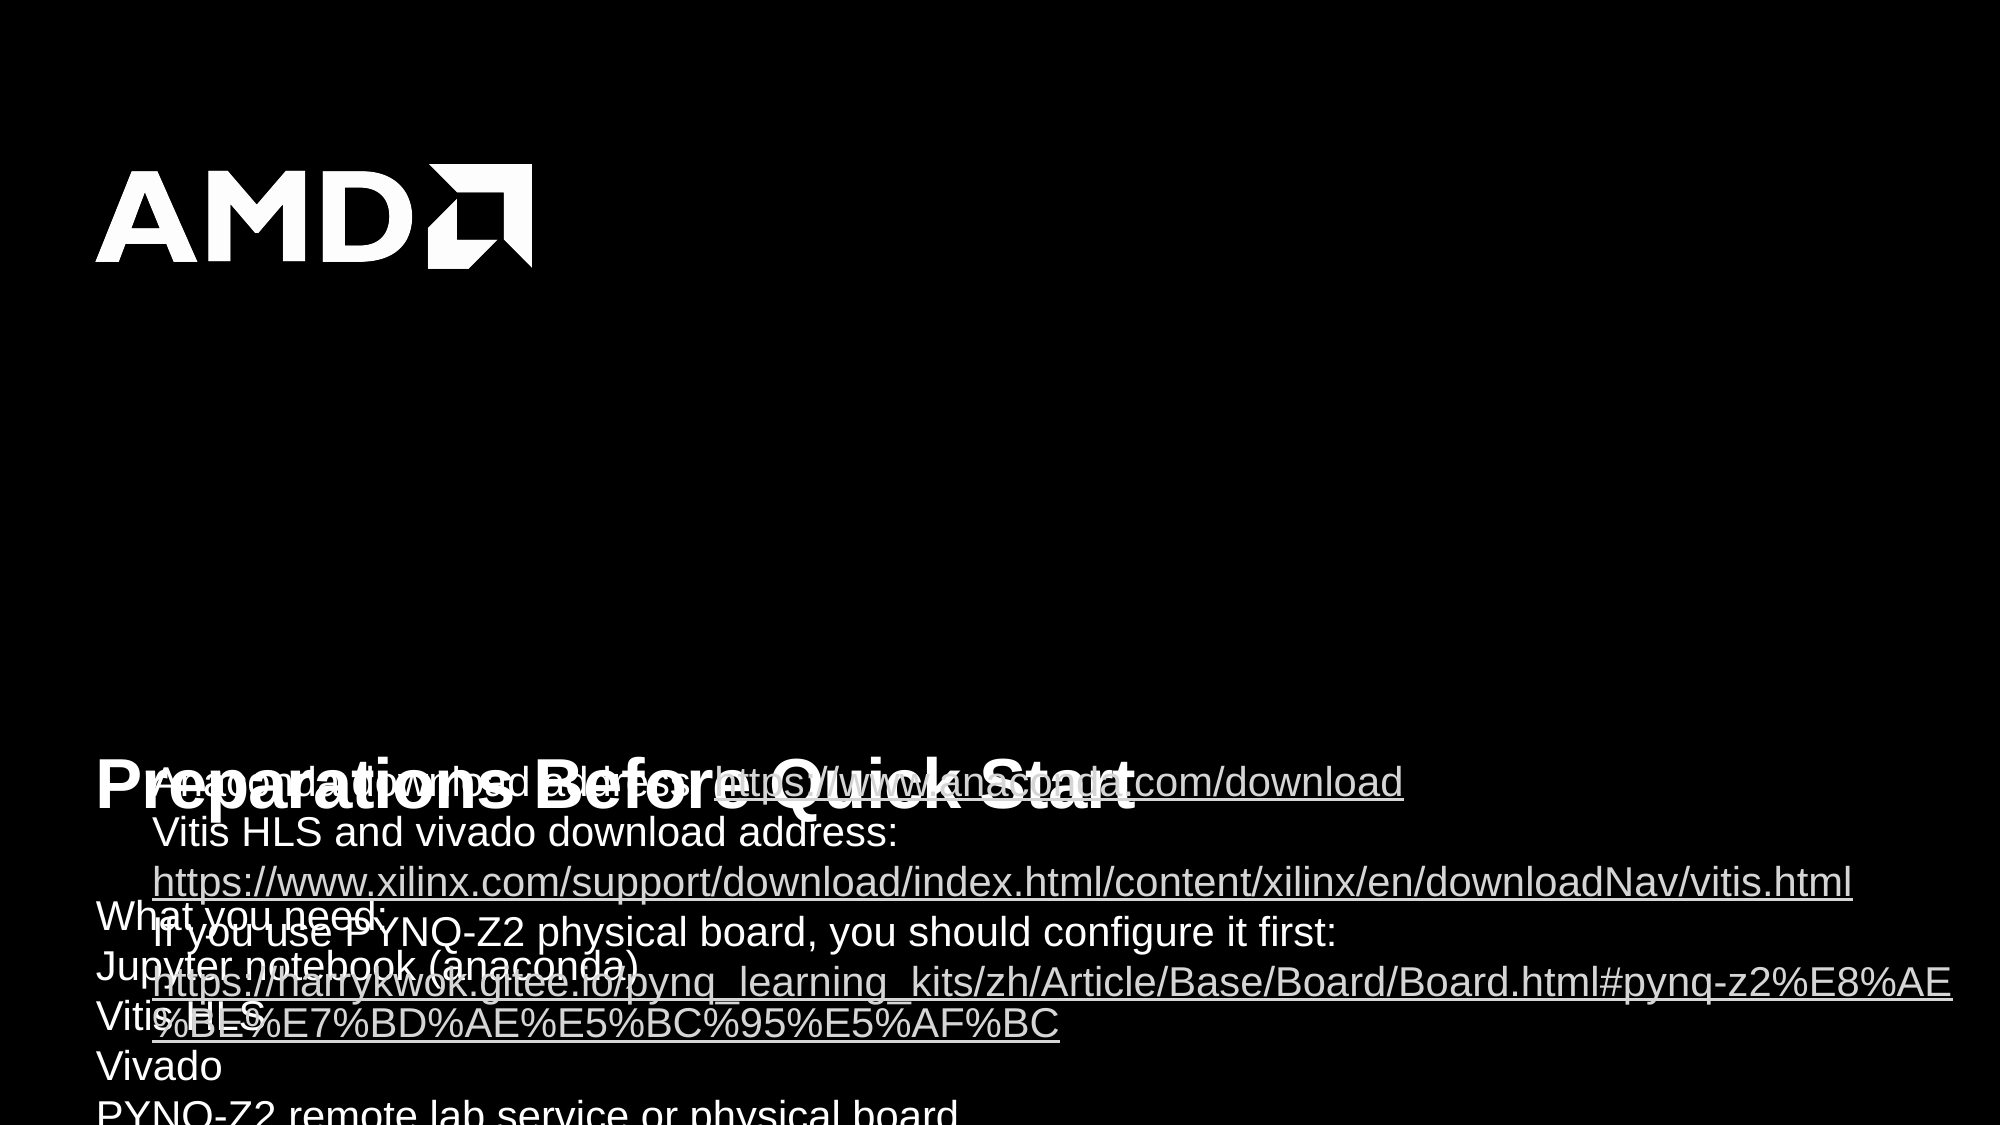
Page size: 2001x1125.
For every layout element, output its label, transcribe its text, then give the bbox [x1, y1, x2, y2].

text_box Anaconda download address: https://www.anaconda.com/download Vitis HLS and vivado download address: https://www.xilinx.com/support/download/index.html/content/xilinx/en/downloadNav/vitis.html If you use PYNQ-Z2 physical board, you should configure it first: https://harrykwok.gitee.io/pynq_learning_kits/zh/Article/Base/Board/Board.html#pynq-z2%E8%AE%BE%E7%BD%AE%E5%BC%95%E5%AF%BC [137, 746, 1979, 1062]
title Preparations Before Quick Start [95, 611, 1606, 823]
list What you need: Jupyter notebook (anaconda) Vitis HLS Vivado PYNQ-Z2 remote lab service or physical board [95, 888, 137, 939]
picture [95, 164, 532, 269]
